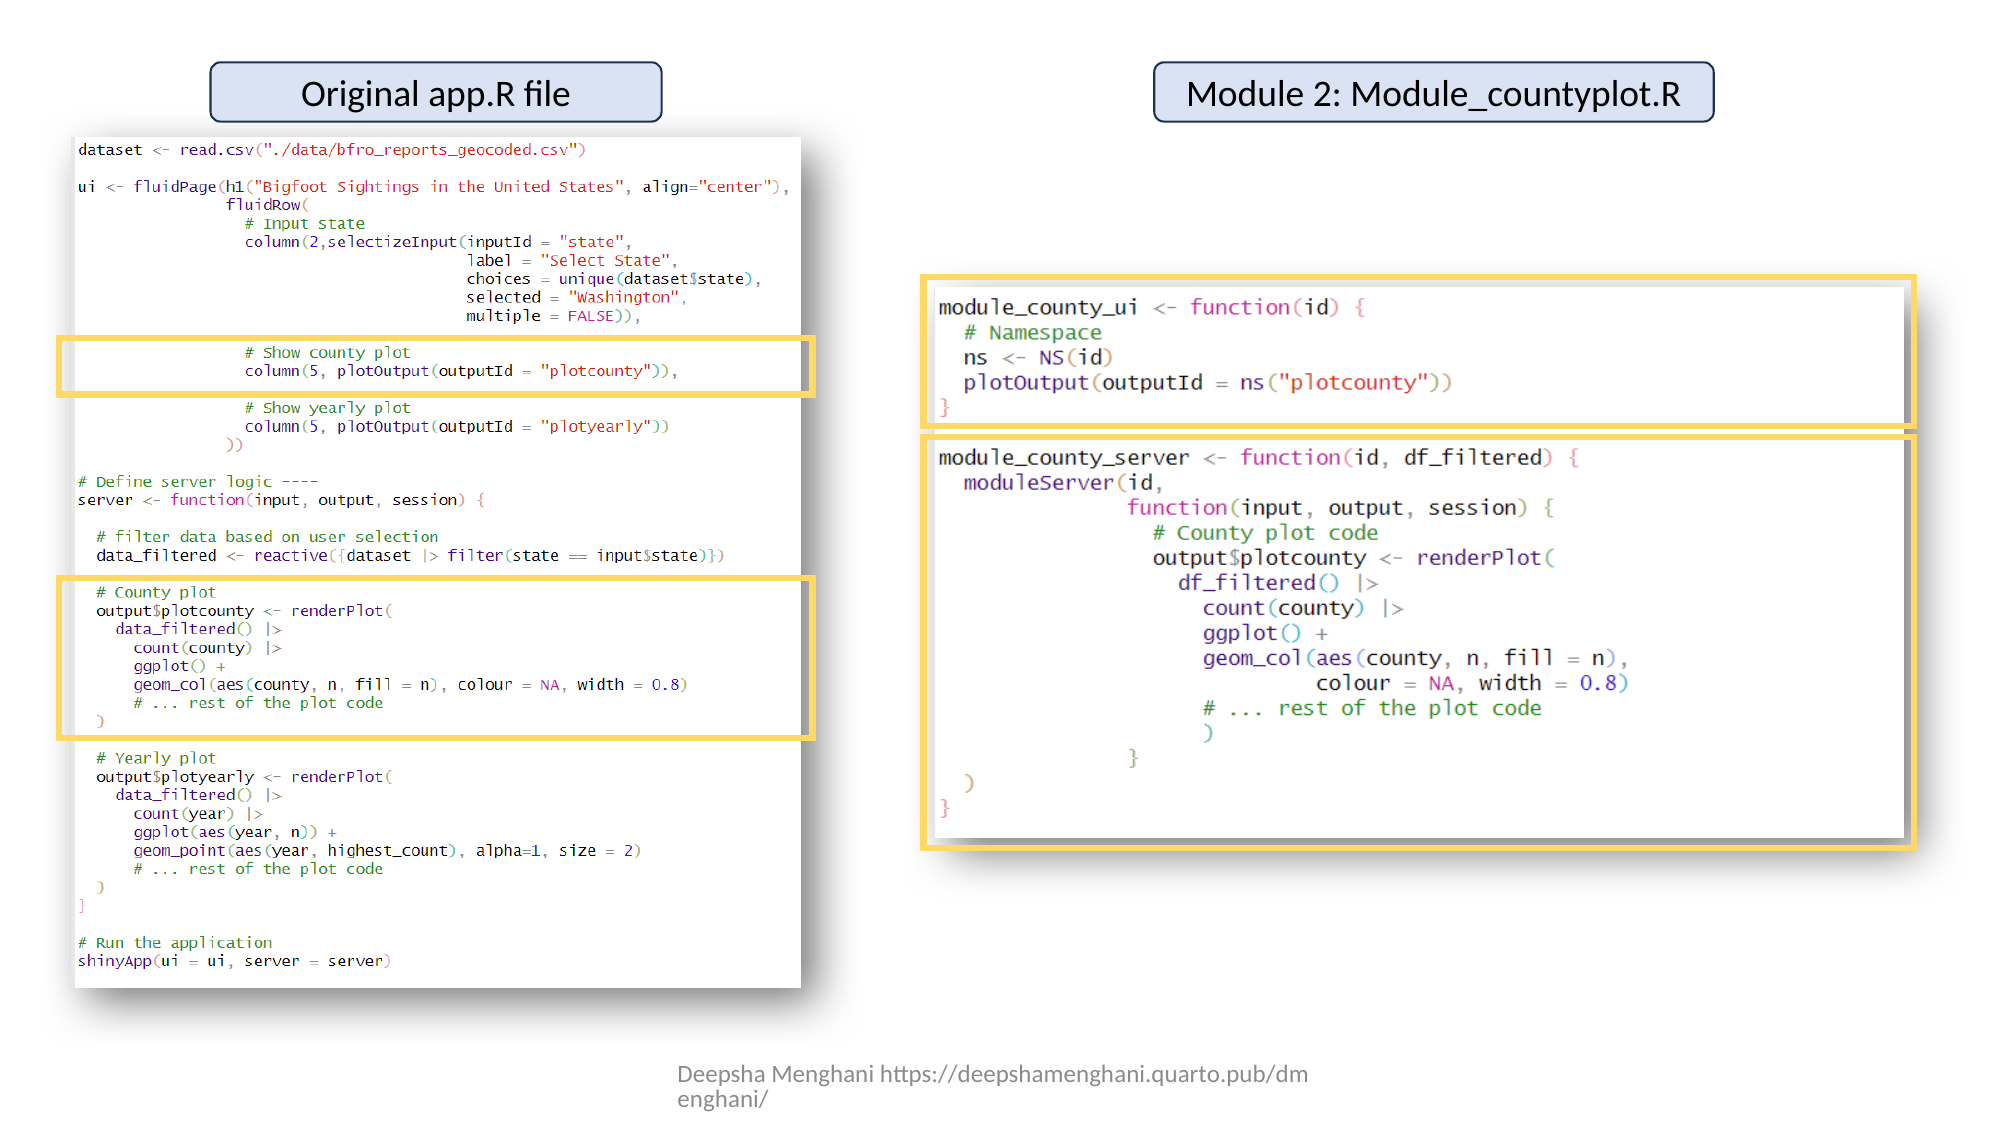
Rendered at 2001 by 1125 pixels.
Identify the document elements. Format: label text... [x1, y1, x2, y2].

footer Deepsha Menghani https://deepshamenghani.quarto.pub/dmenghani/ [662, 1042, 1338, 1103]
text_box Module 2: Module_countyplot.R [1153, 61, 1715, 123]
picture [71, 137, 801, 988]
text_box [58, 577, 71, 739]
text_box [58, 337, 71, 396]
text_box [801, 577, 814, 739]
text_box [922, 436, 1915, 849]
text_box Original app.R file [209, 61, 663, 123]
text_box [801, 337, 814, 396]
picture [934, 287, 1904, 838]
text_box [922, 276, 1915, 427]
